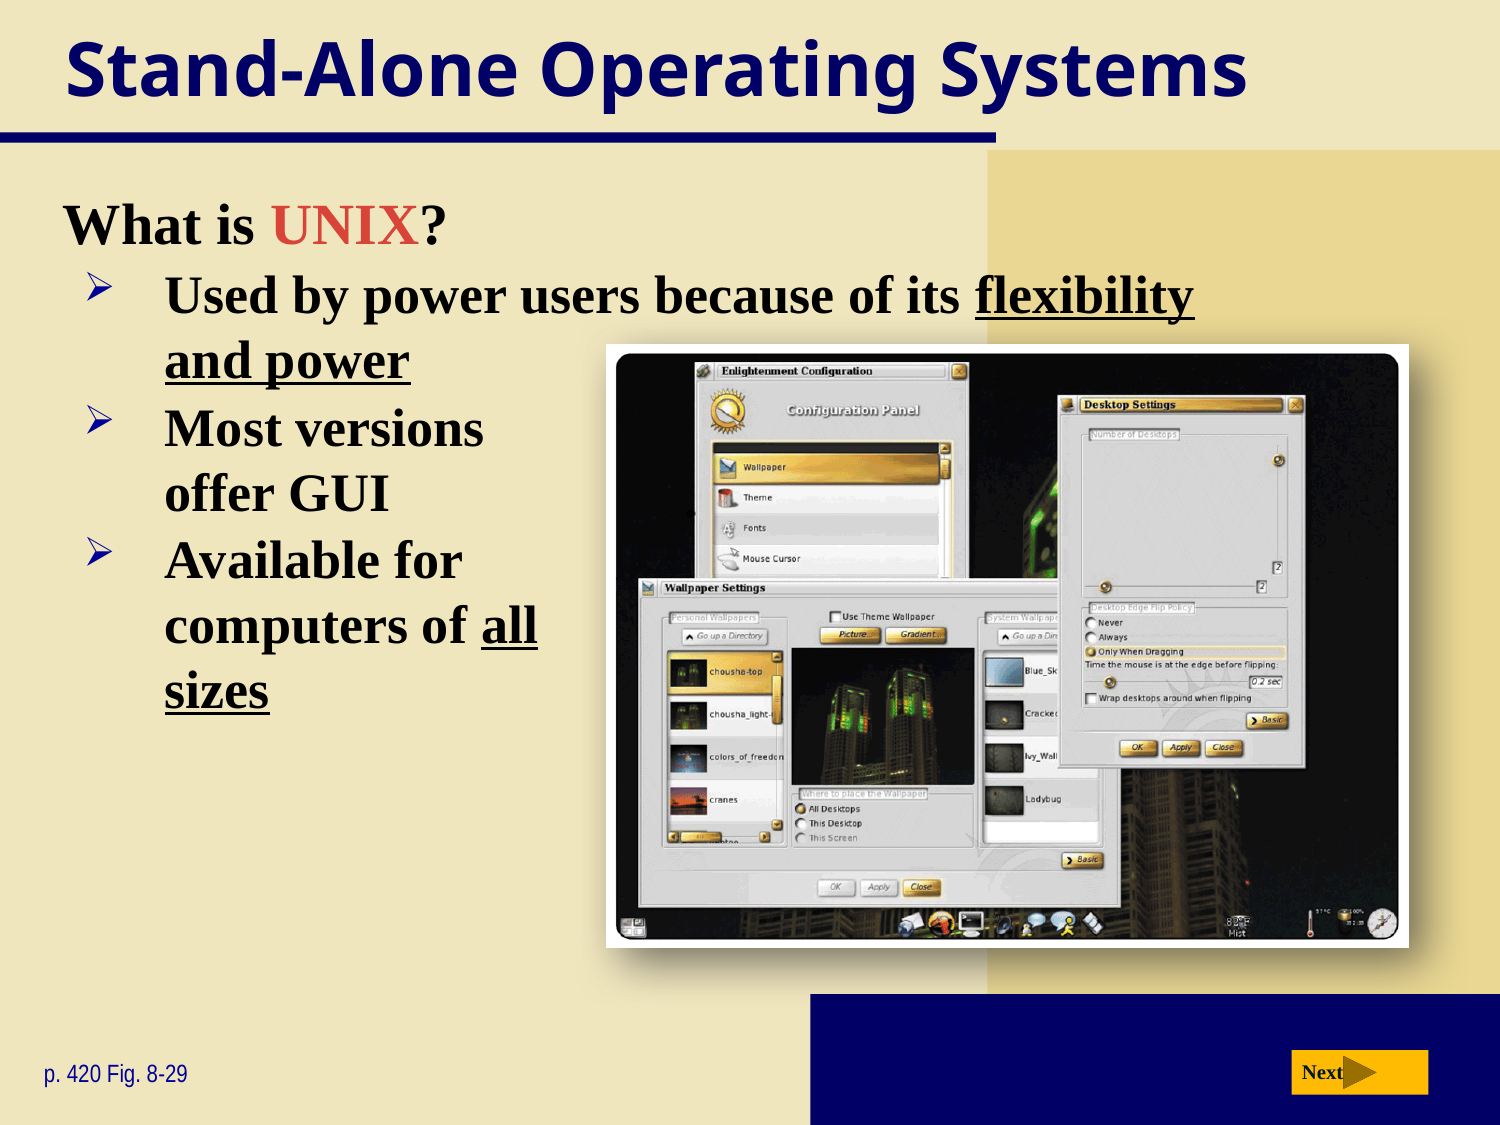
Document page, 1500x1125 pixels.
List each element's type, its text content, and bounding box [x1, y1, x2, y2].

text_box p. 420 Fig. 8-29 [29, 1050, 284, 1095]
list What is UNIX? [47, 178, 1274, 311]
title Stand-Alone Operating Systems [49, 0, 1459, 133]
picture [606, 344, 1409, 948]
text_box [1286, 1049, 1429, 1095]
text_box Used by power users because of its flexibility and power Most versions offer GUI Available for computers of all sizes [50, 252, 1275, 816]
